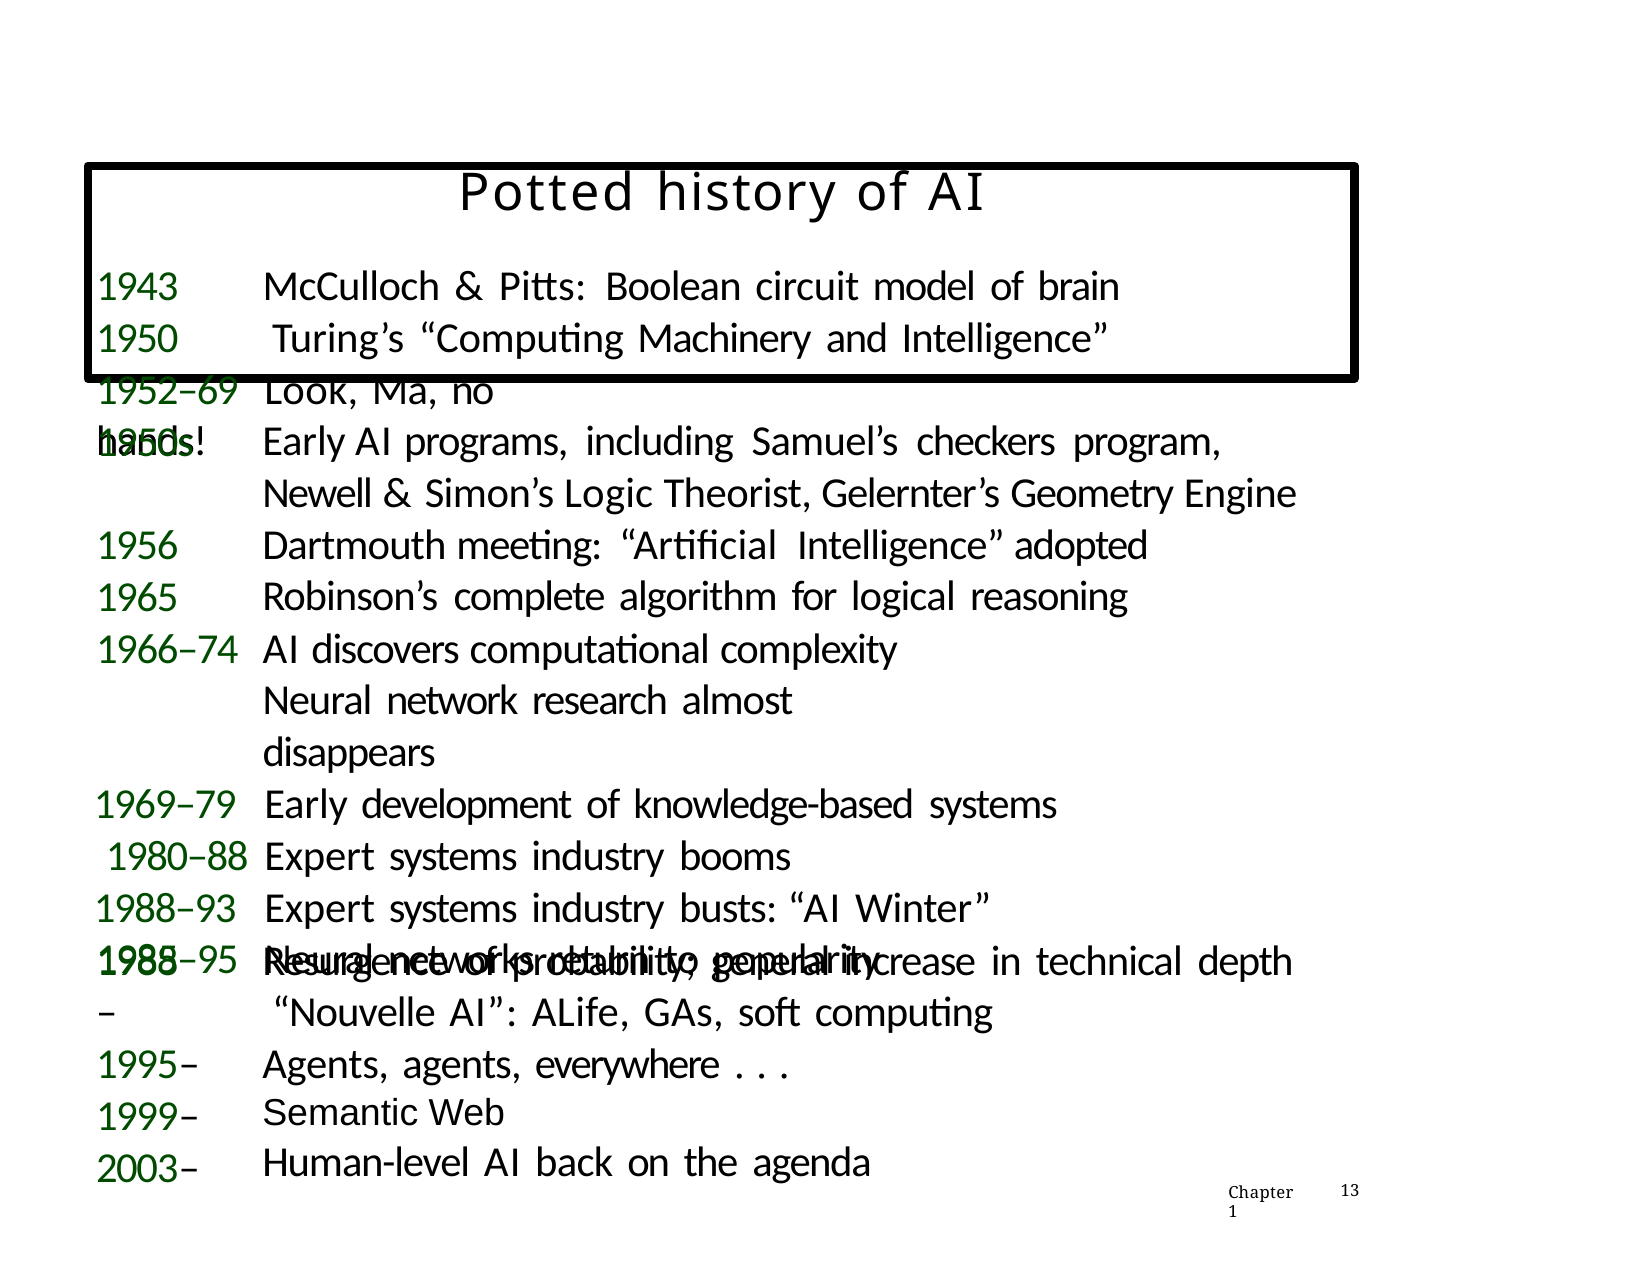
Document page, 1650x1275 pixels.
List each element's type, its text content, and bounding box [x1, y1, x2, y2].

text_box 1952–69 Look, Ma, no hands! [93, 359, 617, 464]
text_box 1950s [93, 410, 195, 465]
footer Chapter 1 [1226, 1183, 1308, 1275]
text_box 1995– 1999– 2003– [93, 1033, 220, 1191]
text_box Resurgence of probability; general increase in technical depth “Nouvelle AI”: ALife, GAs, soft computing Agents, agents, everywhere . . . Semantic Web Human-level AI back on the agenda [260, 929, 1294, 1185]
text_box 1943 1950 [93, 255, 179, 359]
text_box McCulloch & Pitts: Boolean circuit model of brain Turing’s “Computing Machinery and Intelligence” [260, 255, 1123, 361]
text_box 1988– [93, 929, 200, 1033]
text_box Early AI programs, including Samuel’s checkers program, Newell & Simon’s Logic Theorist, Gelernter’s Geometry Engine Dartmouth meeting: “Artificial Intelligence” adopted Robinson’s complete algorithm for logical reasoning [260, 410, 1328, 620]
slide_number 13 [1334, 1183, 1367, 1275]
text_box 1956 1965 [93, 514, 179, 618]
title Potted history of AI [87, 165, 1355, 379]
list 1966–74 AI discovers computational complexity Neural network research almost disappears 1969–79 Early development of knowledge-based systems 1980–88 Expert systems industry booms 1988–93 Expert systems industry busts: “AI Winter” 1985–95 Neural networks return to popularity [93, 618, 1059, 1275]
